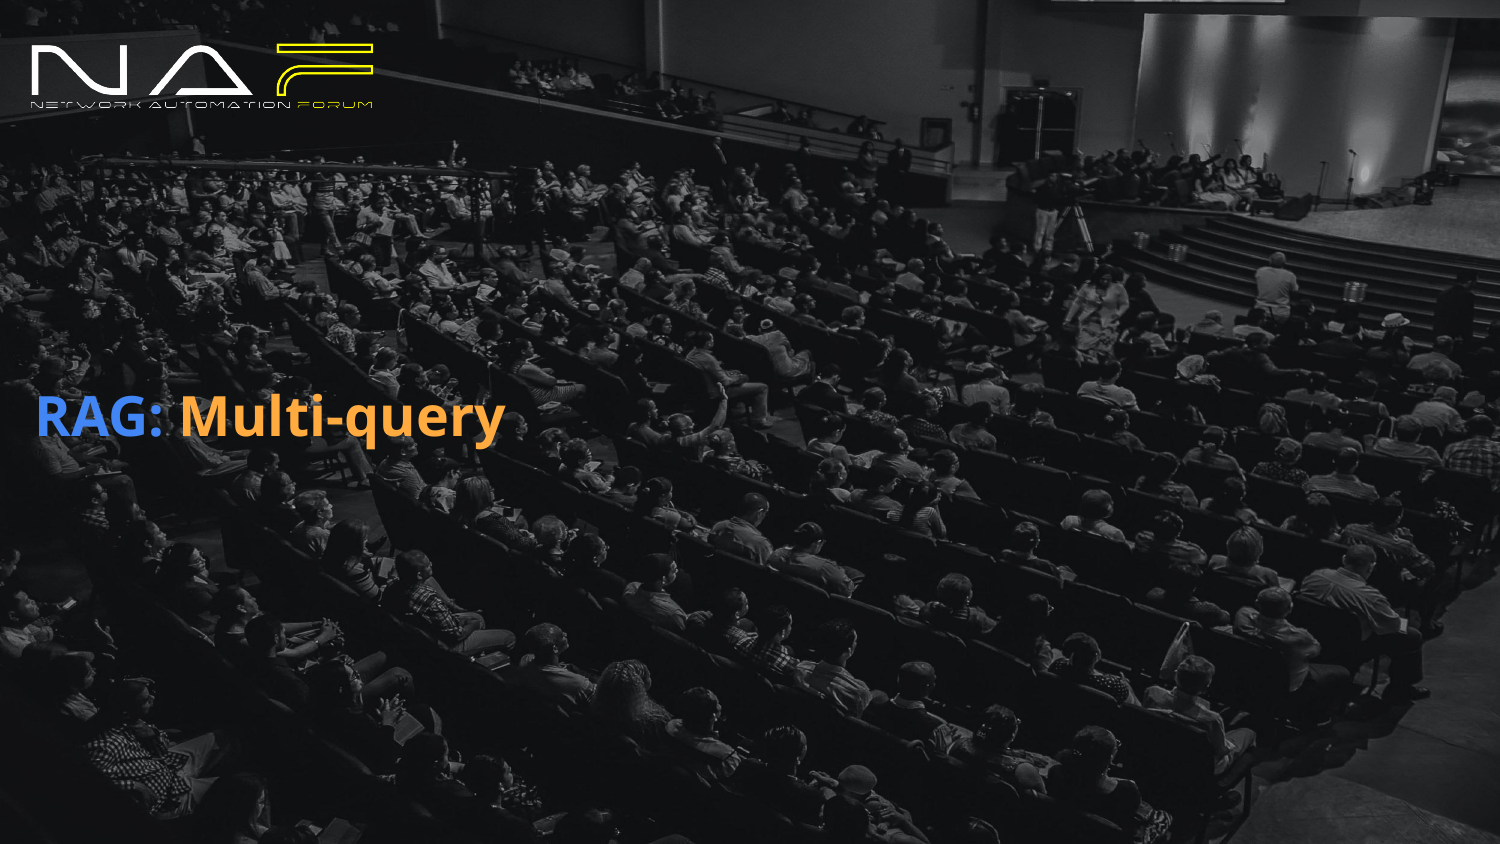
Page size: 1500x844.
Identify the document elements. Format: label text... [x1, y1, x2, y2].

picture [0, 0, 1500, 844]
title RAG: Multi-query [17, 352, 1500, 491]
